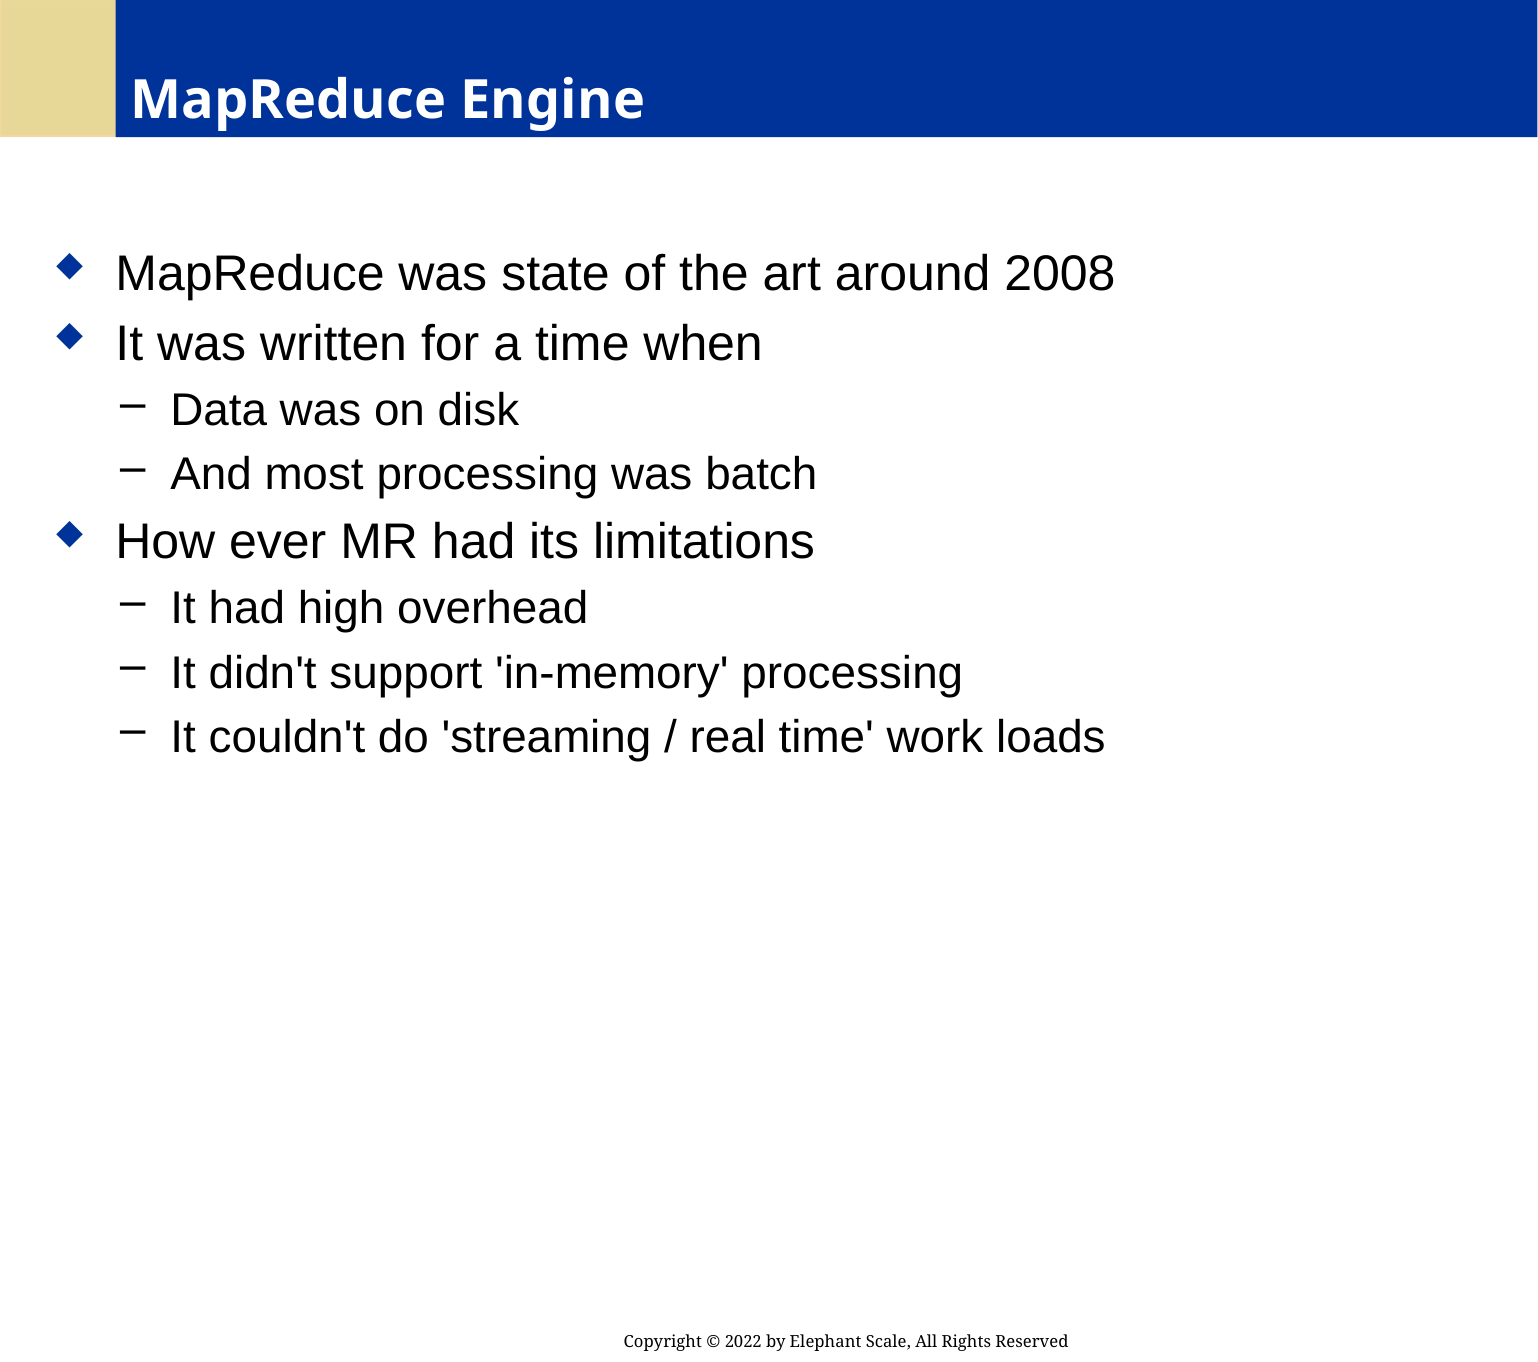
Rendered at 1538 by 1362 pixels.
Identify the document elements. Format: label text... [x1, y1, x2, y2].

picture [0, 0, 115, 137]
title MapReduce Engine [115, 0, 1538, 138]
list MapReduce was state of the art around 2008 It was written for a time when Data was on disk And most processing was batch How ever MR had its limitations It had high overhead It didn't support 'in-memory' processing It couldn't do 'streaming / real time' work loads [38, 162, 1500, 1284]
text_box Copyright © 2022 by Elephant Scale, All Rights Reserved [608, 1322, 1085, 1358]
